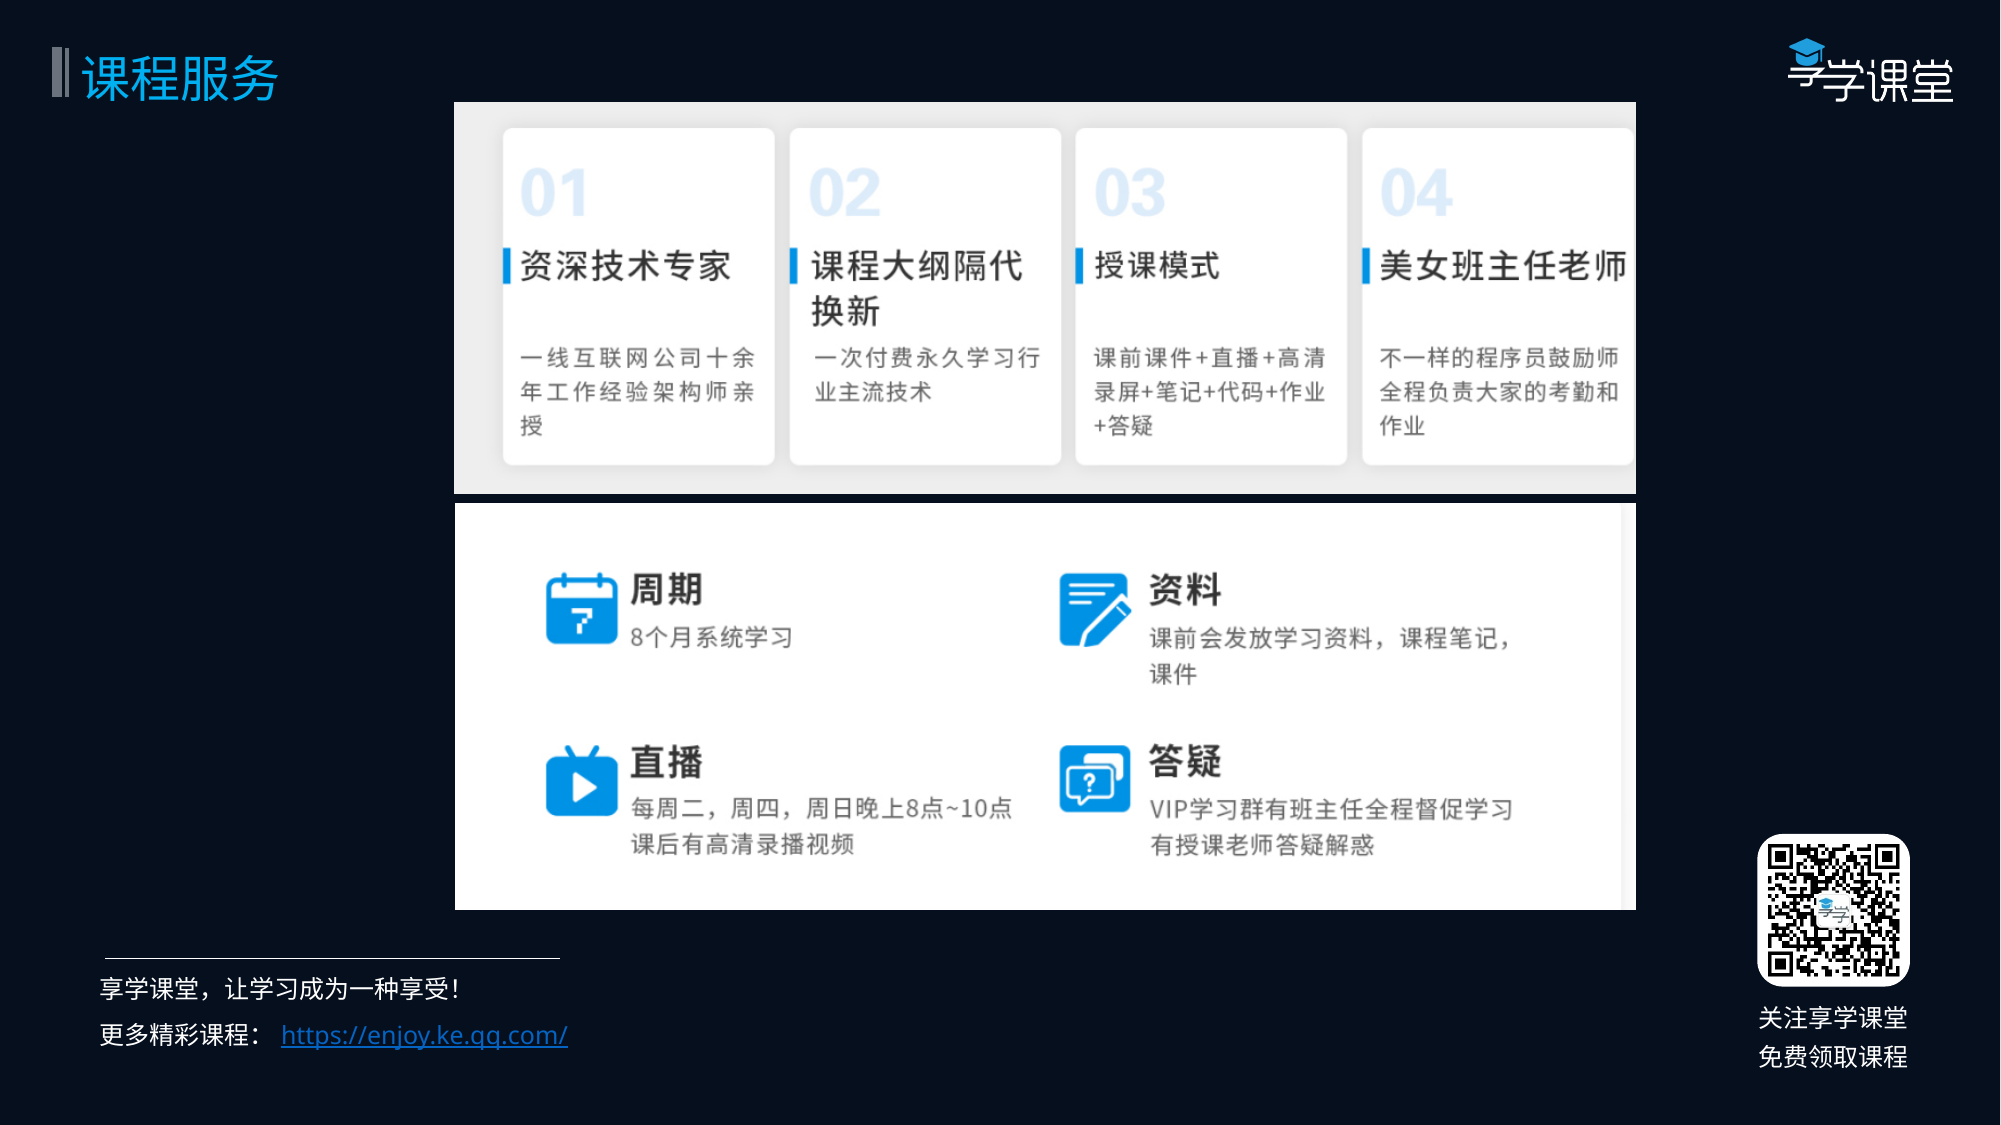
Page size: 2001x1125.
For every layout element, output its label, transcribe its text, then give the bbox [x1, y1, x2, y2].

picture [454, 102, 1636, 494]
picture [1757, 833, 1910, 987]
text_box 课程服务 [60, 34, 971, 122]
text_box 关注享学课堂 免费领取课程 [1672, 986, 1995, 1080]
picture [455, 503, 1636, 910]
picture [1788, 38, 1953, 102]
